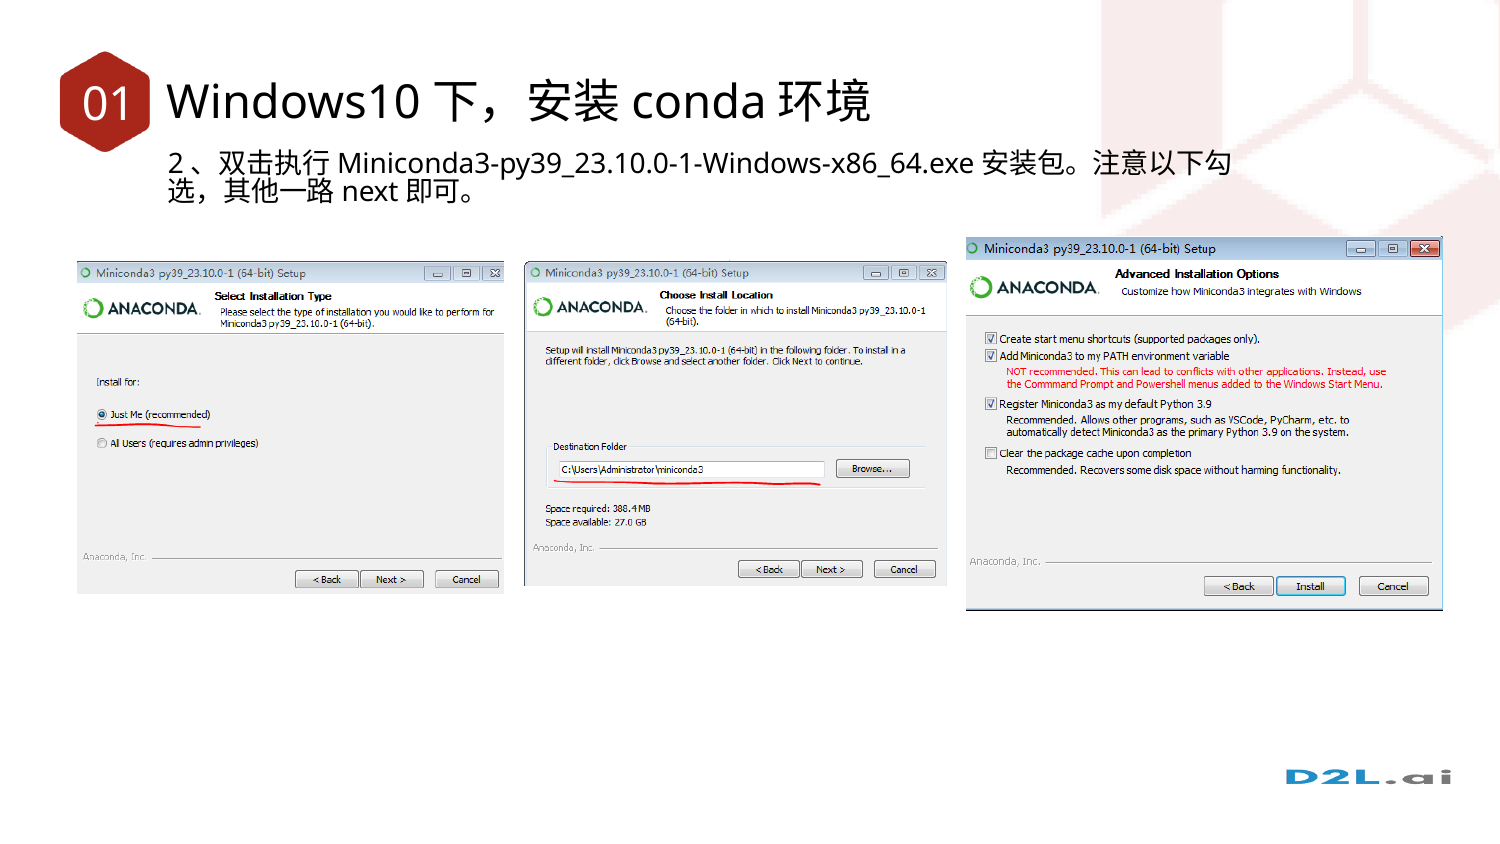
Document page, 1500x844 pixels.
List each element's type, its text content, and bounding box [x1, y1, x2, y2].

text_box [59, 51, 150, 152]
text_box Windows10下，安装conda环境 2、双击执行Miniconda3-py39_23.10.0-1-Windows-x86_64.exe安装包。注意以下勾选，其他一路next即可。 [165, 73, 1096, 287]
picture [966, 0, 1500, 612]
picture [523, 260, 947, 586]
picture [1284, 745, 1454, 806]
picture [77, 260, 504, 594]
